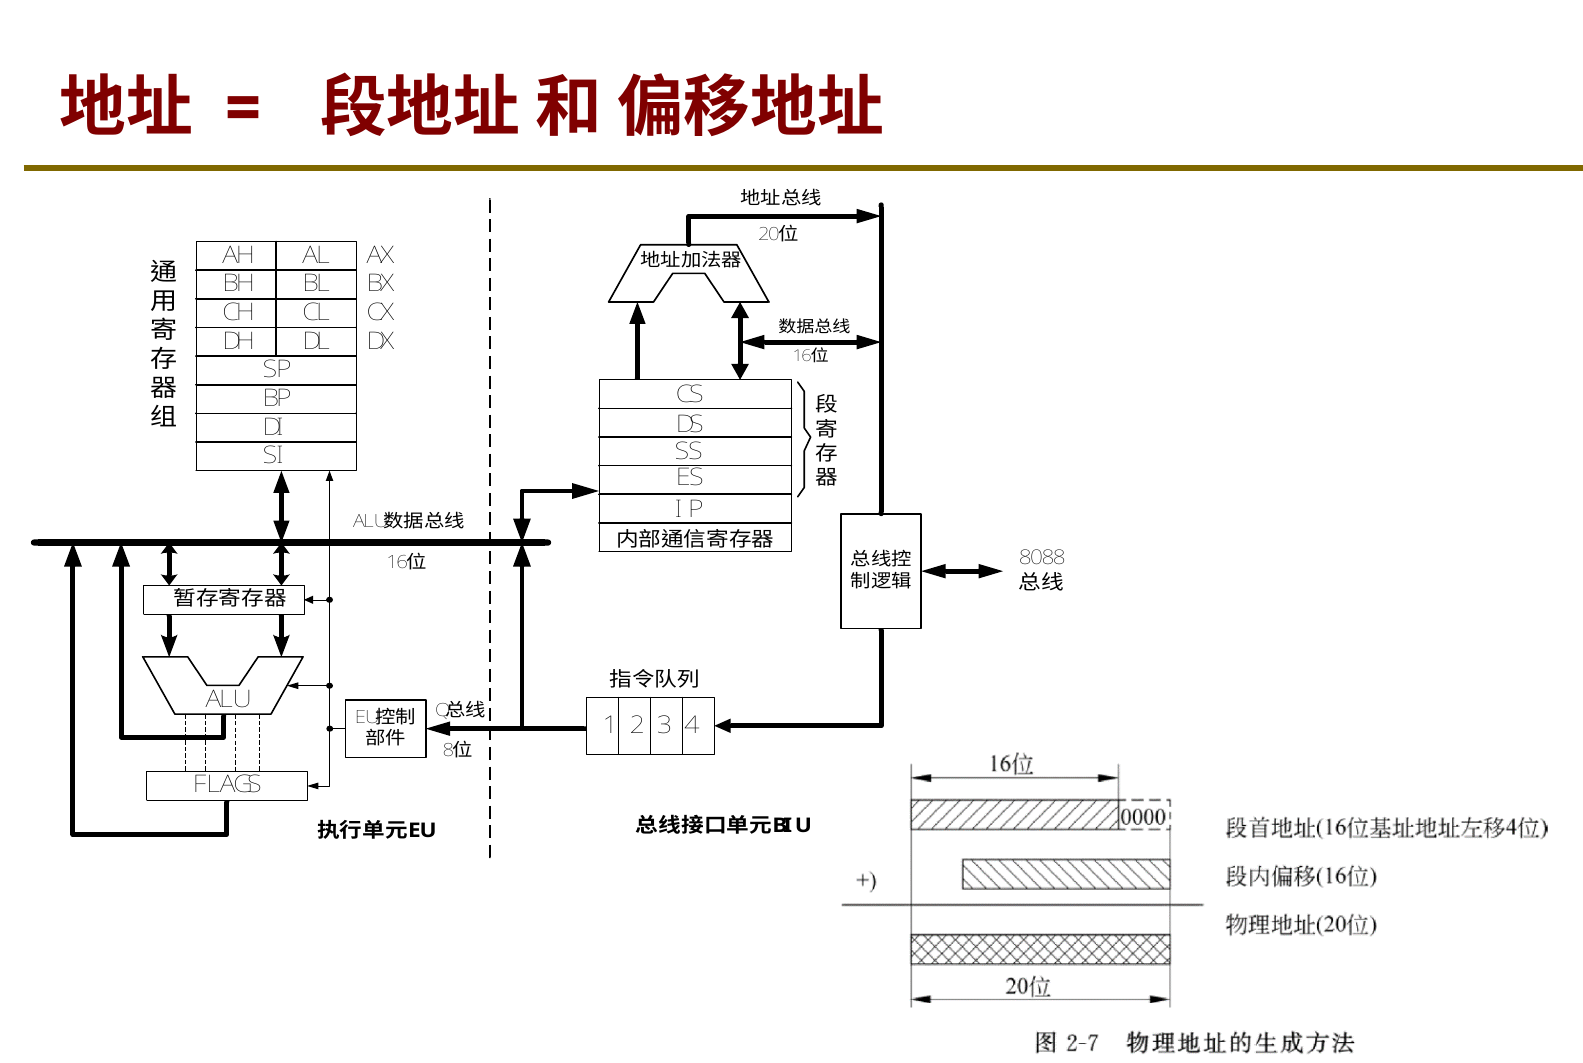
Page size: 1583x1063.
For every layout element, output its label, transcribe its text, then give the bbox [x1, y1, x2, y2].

picture [814, 744, 1575, 1063]
title 地址 = 段地址 和 偏移地址 [44, 35, 1394, 152]
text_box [24, 181, 1083, 863]
